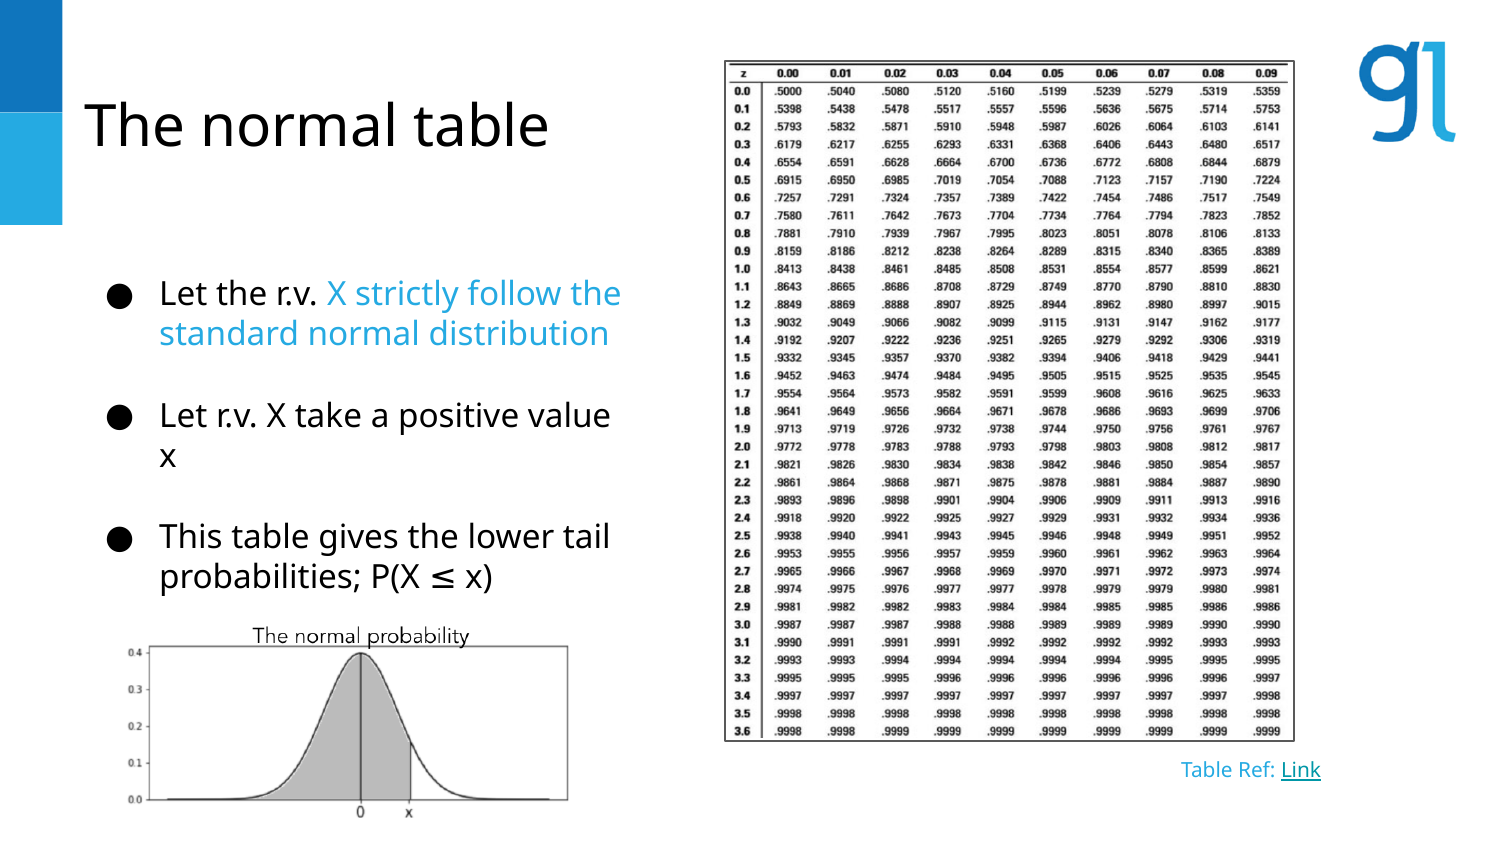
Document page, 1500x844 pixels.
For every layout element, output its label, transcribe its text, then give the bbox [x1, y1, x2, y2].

picture [725, 61, 1294, 741]
picture [1331, 17, 1482, 167]
picture [108, 611, 609, 821]
text_box Table Ref: Link [1165, 745, 1347, 797]
title The normal table [69, 72, 720, 167]
text_box Let the r.v. X strictly follow the standard normal distribution Let r.v. X take a positive value x This table gives the lower tail probabilities; P(X ≤ x) [69, 257, 648, 685]
